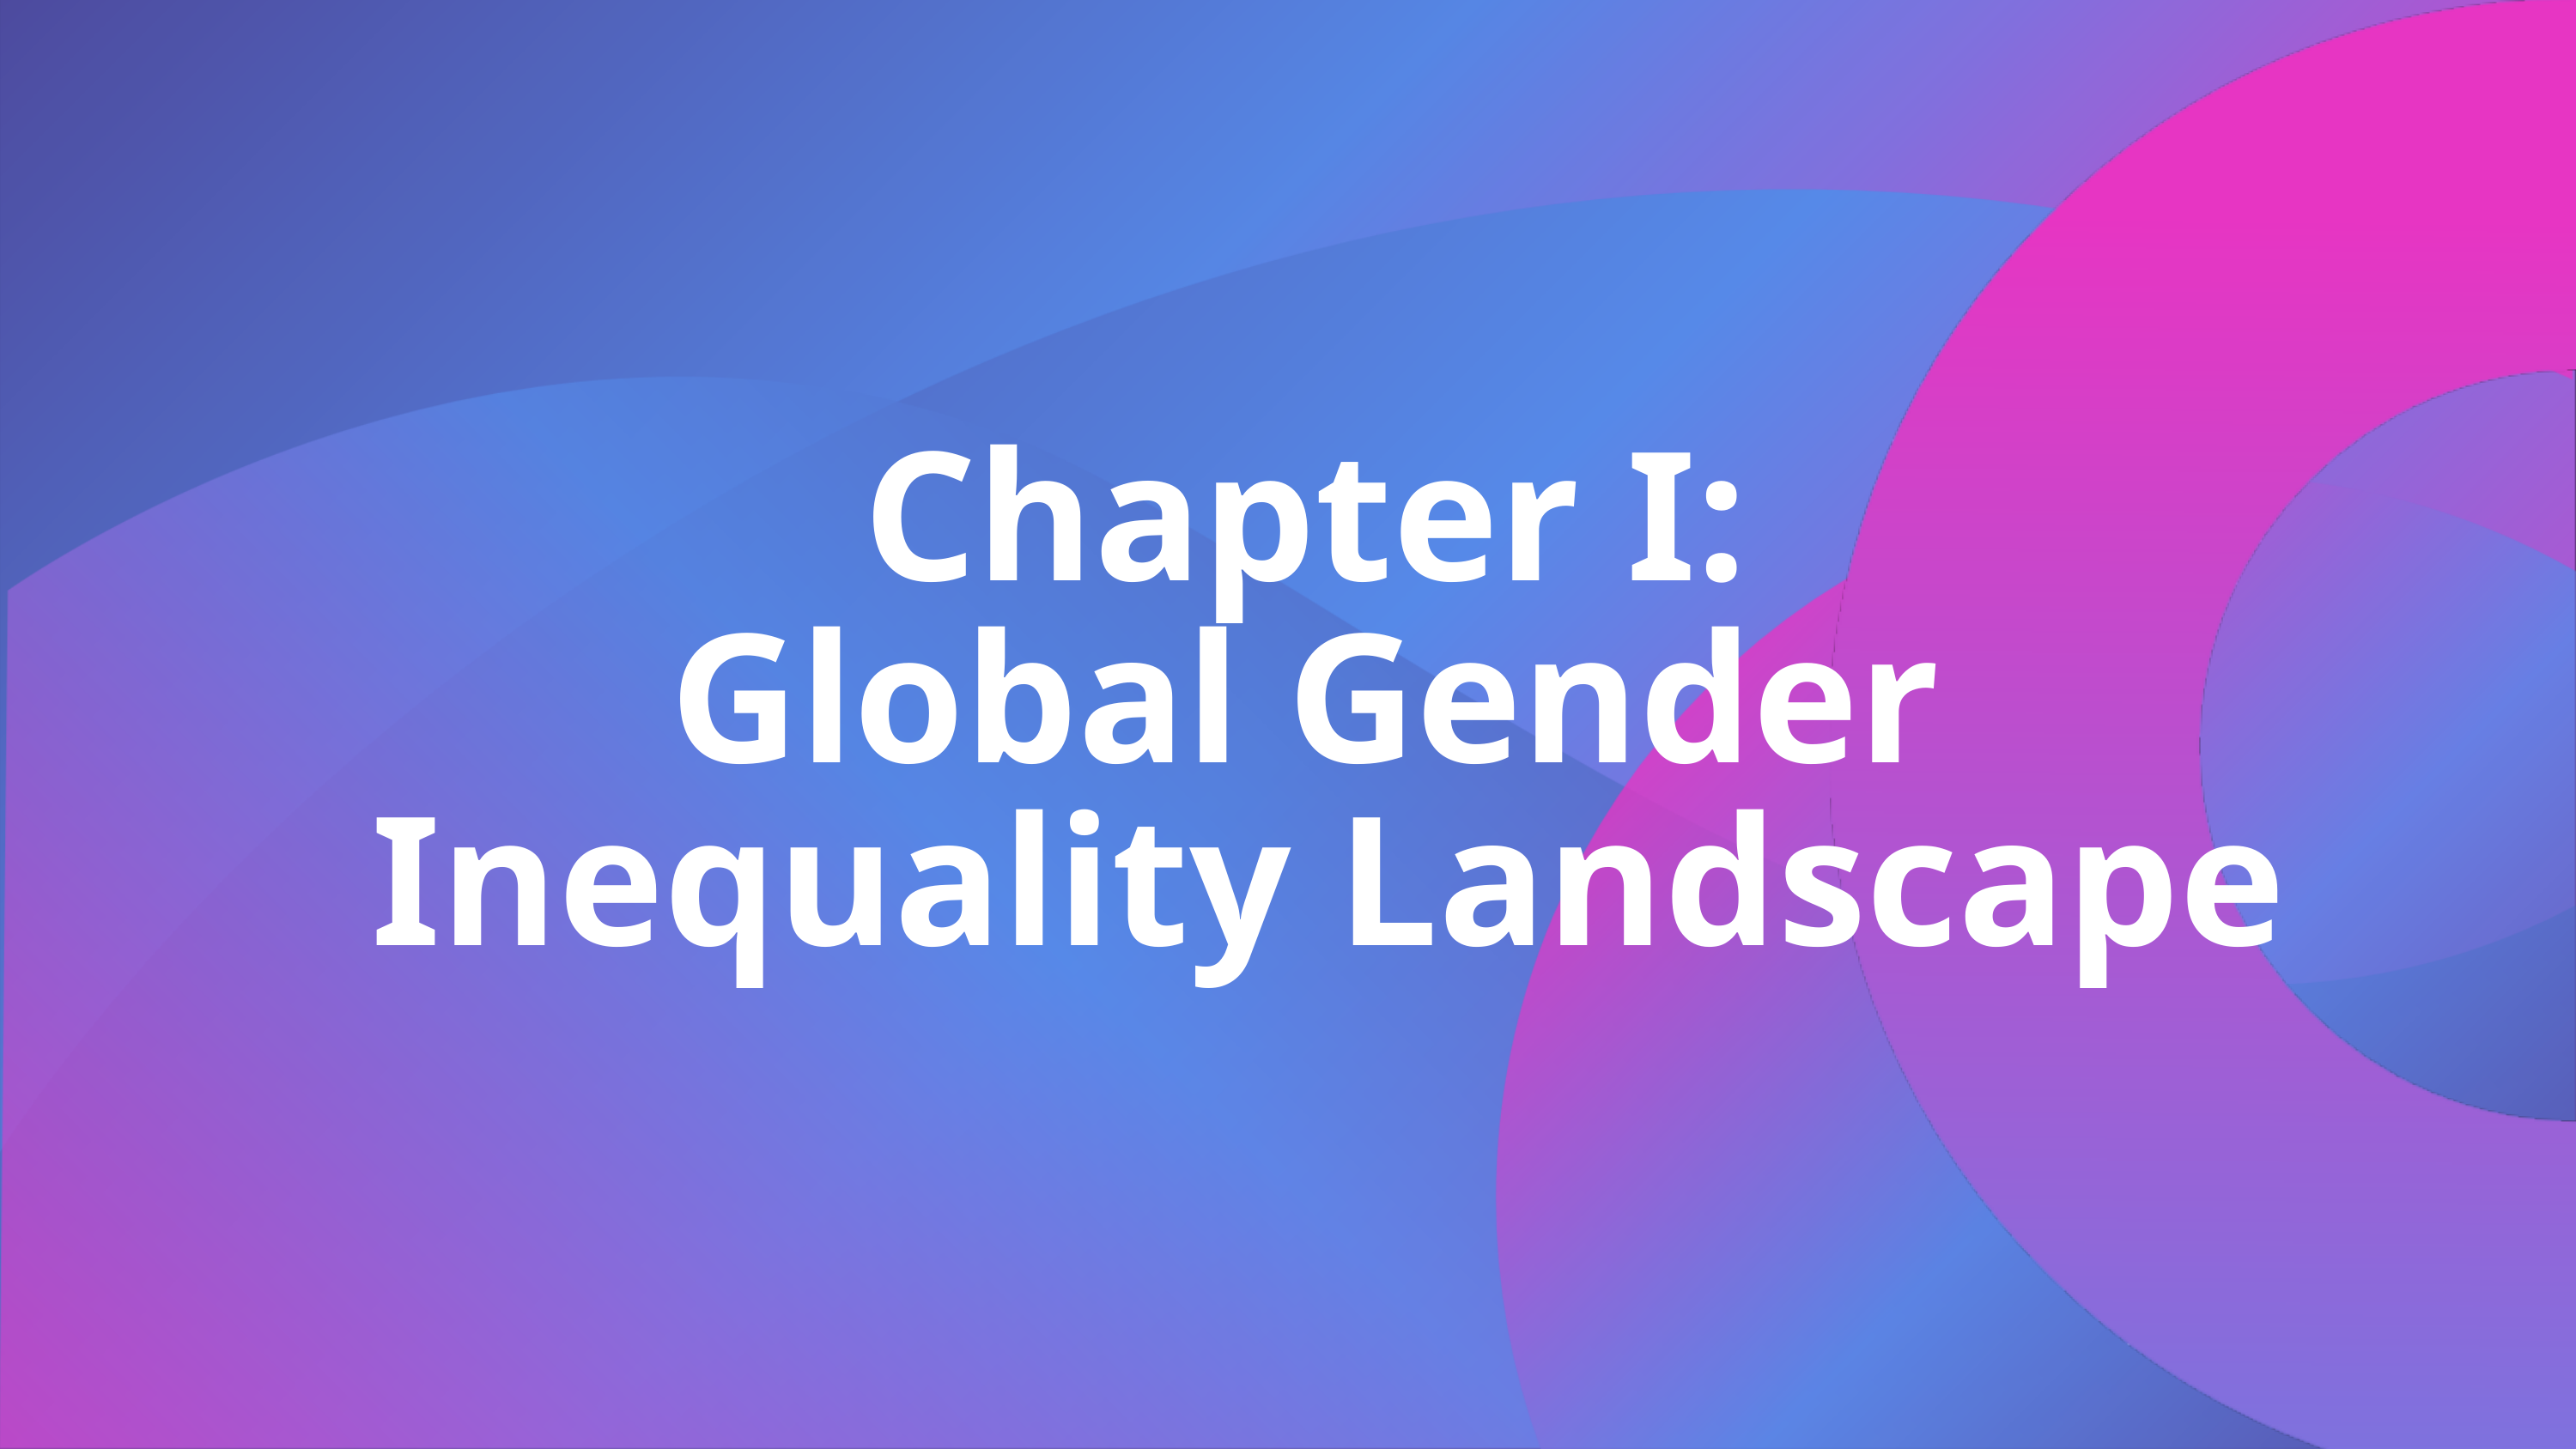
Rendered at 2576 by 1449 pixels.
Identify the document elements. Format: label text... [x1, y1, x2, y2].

text_box [0, 0, 1829, 1449]
text_box [1829, 0, 2576, 1449]
text_box Chapter I: Global Gender Inequality Landscape [355, 433, 2302, 981]
